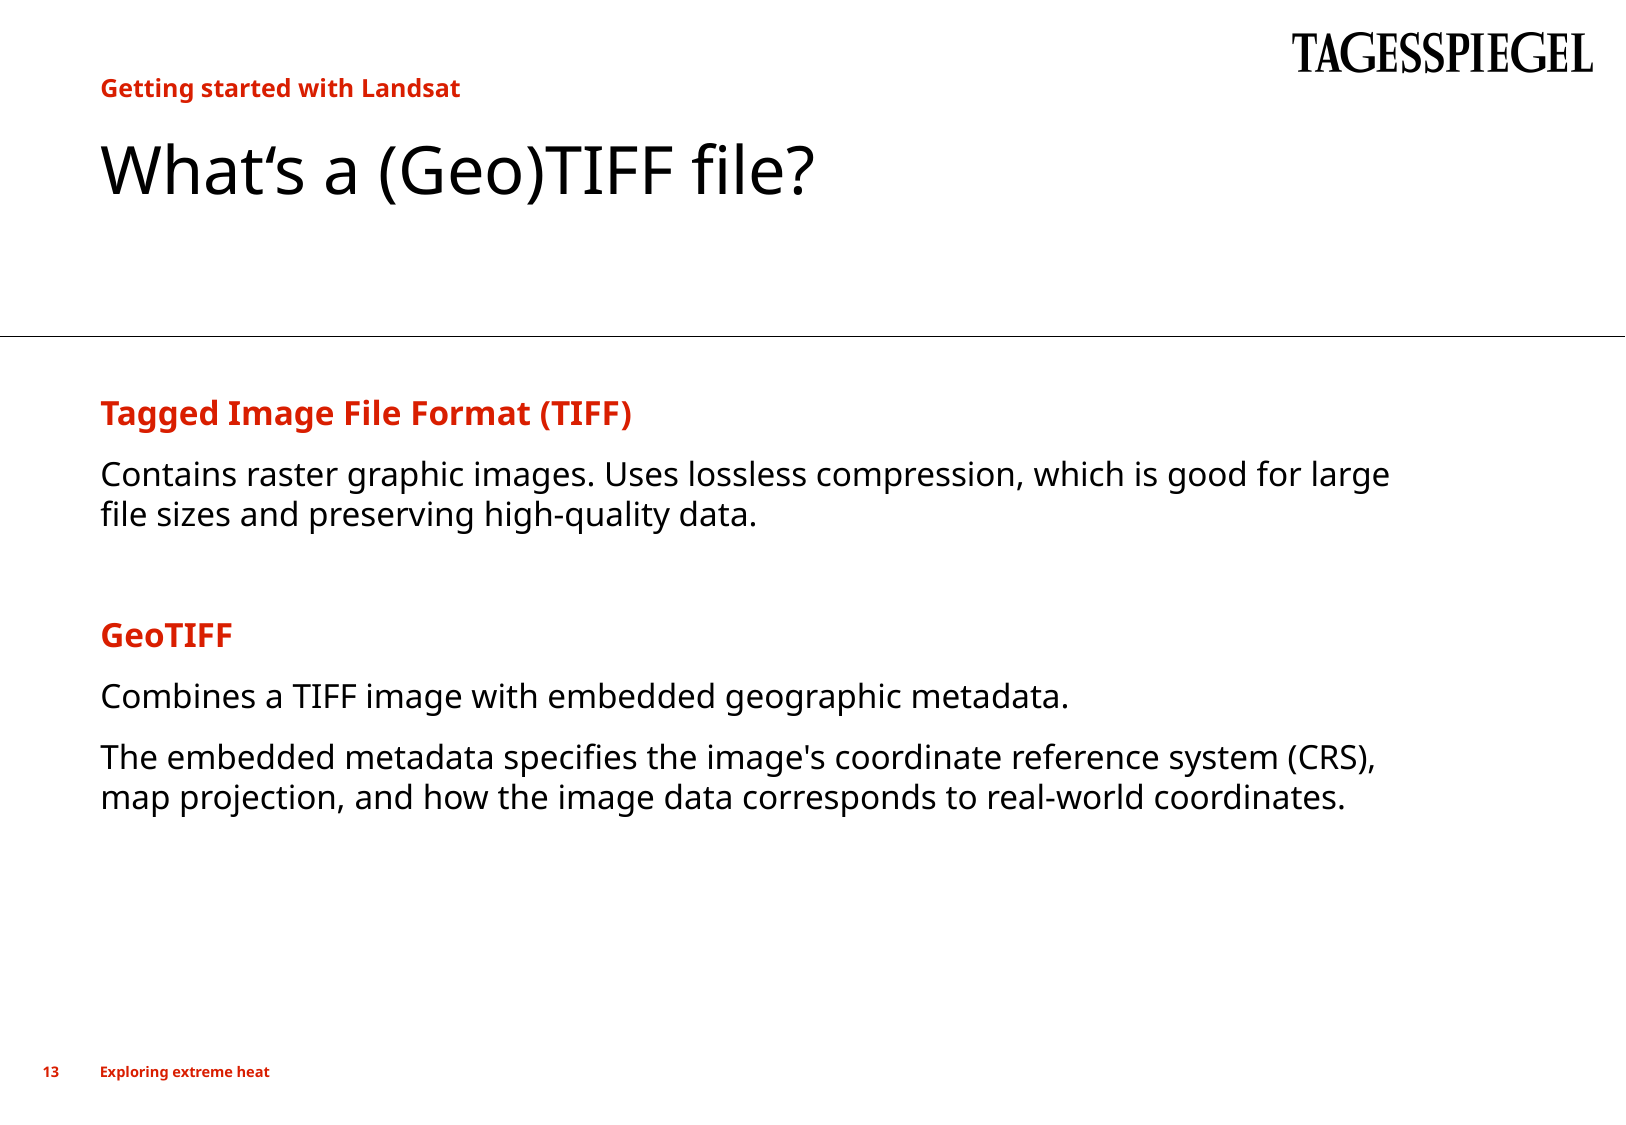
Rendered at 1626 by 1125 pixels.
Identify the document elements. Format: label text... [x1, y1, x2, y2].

picture [1276, 22, 1609, 83]
title What‘s a (Geo)TIFF file? [100, 127, 1093, 275]
footer Exploring extreme heat [99, 1052, 337, 1083]
list Tagged Image File Format (TIFF) Contains raster graphic images. Uses lossless compression, which is good for large file sizes and preserving high-quality data. GeoTIFF Combines a TIFF image with embedded geographic metadata. The embedded metadata specifies the image's coordinate reference system (CRS), map projection, and how the image data corresponds to real-world coordinates. [100, 392, 1397, 1018]
subtitle Getting started with Landsat [100, 78, 1093, 103]
slide_number 13 [42, 1052, 81, 1083]
